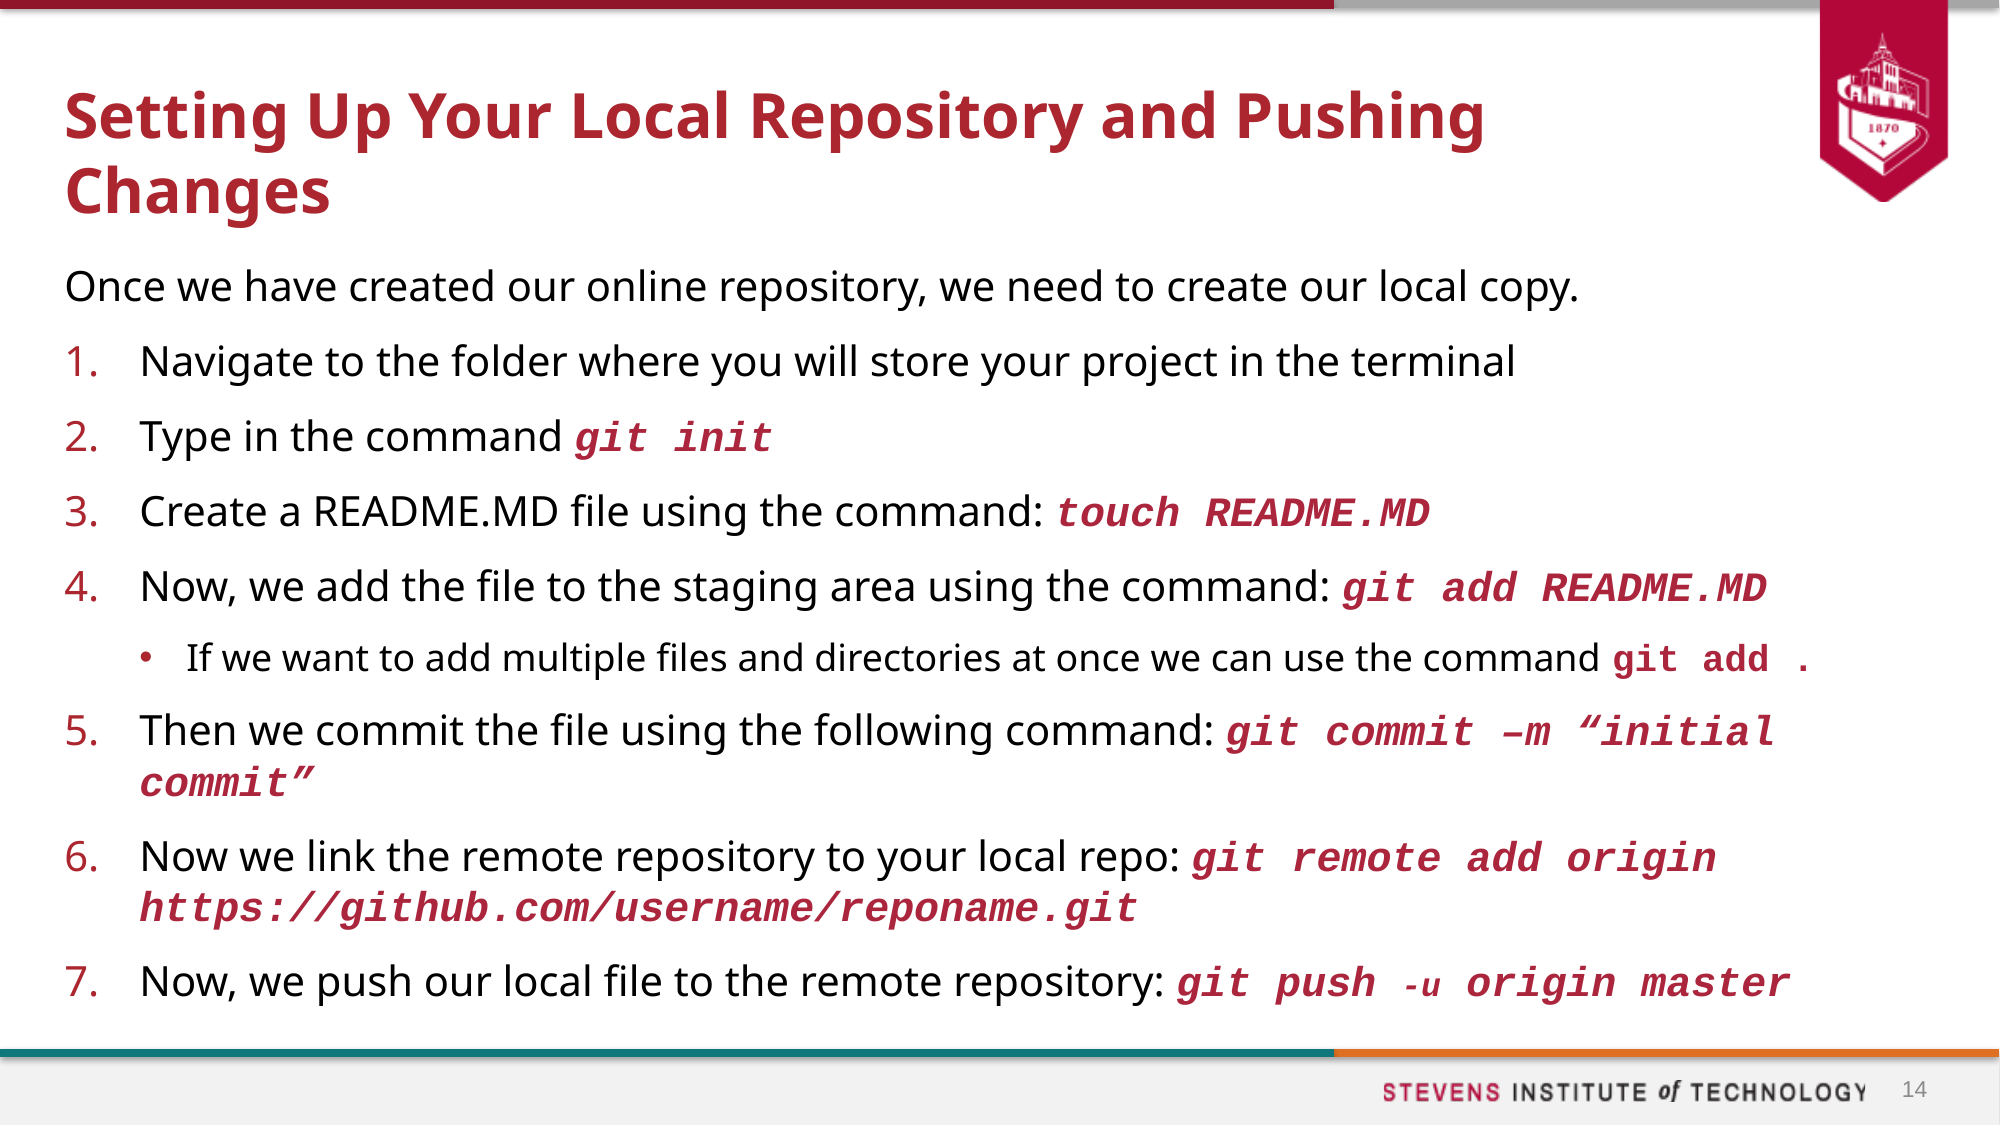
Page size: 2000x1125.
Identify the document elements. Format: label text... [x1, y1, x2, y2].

slide_number 14 [1862, 1057, 1967, 1118]
title Setting Up Your Local Repository and Pushing Changes [49, 68, 1647, 157]
list Once we have created our online repository, we need to create our local copy. Navigate to the folder where you will store your project in the terminal Type in the command git init Create a README.MD file using the command: touch README.MD Now, we add the file to the staging area using the command: git add README.MD If we want to add multiple files and directories at once we can use the command git add . Then we commit the file using the following command: git commit –m “initial commit” Now we link the remote repository to your local repo: git remote add origin https://github.com/username/reponame.git Now, we push our local file to the remote repository: git push -u origin master [49, 251, 1951, 1034]
